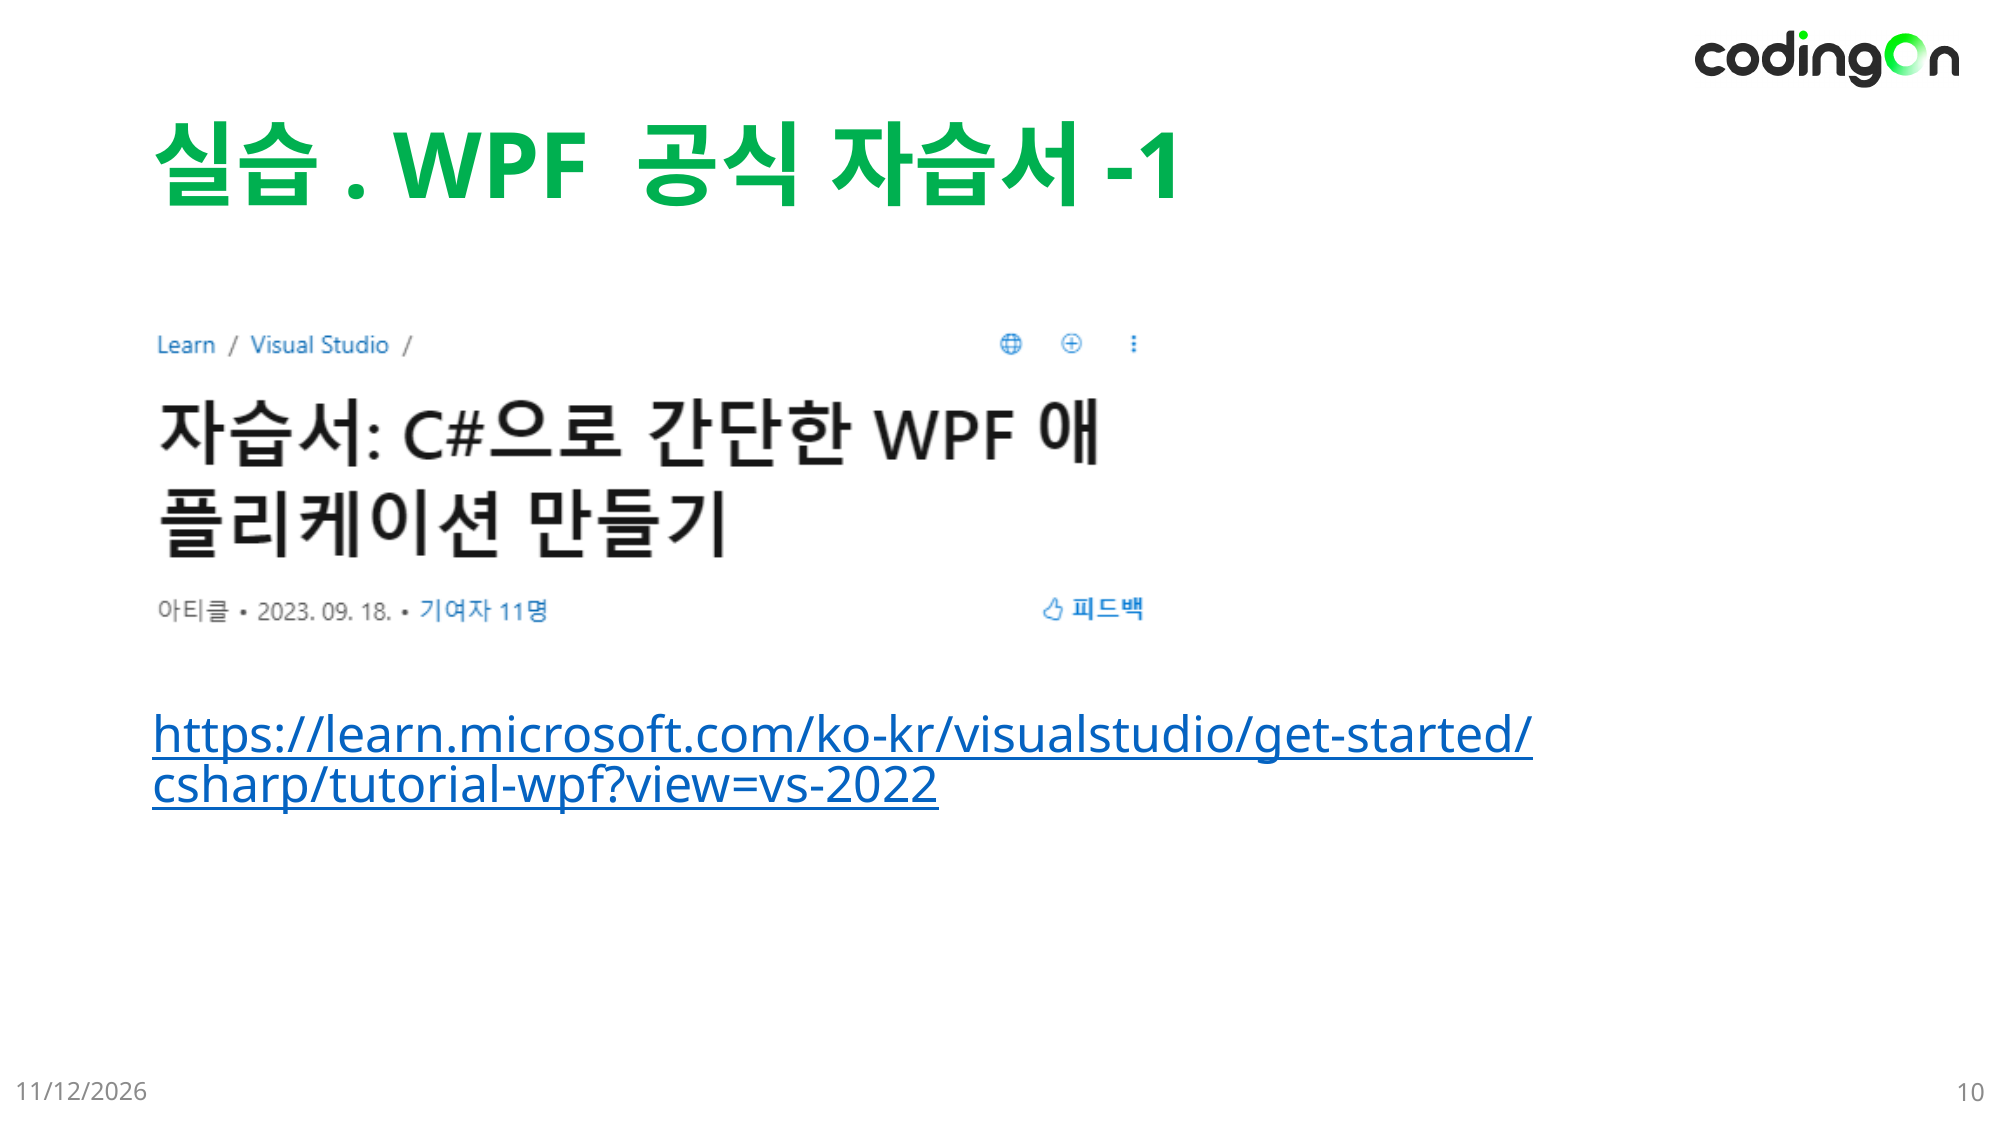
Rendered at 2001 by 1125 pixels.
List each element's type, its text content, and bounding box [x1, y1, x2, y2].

picture [1695, 30, 1959, 88]
slide_number 10 [1550, 1063, 2000, 1124]
title 실습. WPF 공식 자습서-1 [137, 59, 1863, 278]
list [137, 308, 1178, 645]
text_box https://learn.microsoft.com/ko-kr/visualstudio/get-started/csharp/tutorial-wpf?view=vs-2022 [137, 695, 1572, 779]
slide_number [0, 1062, 450, 1123]
